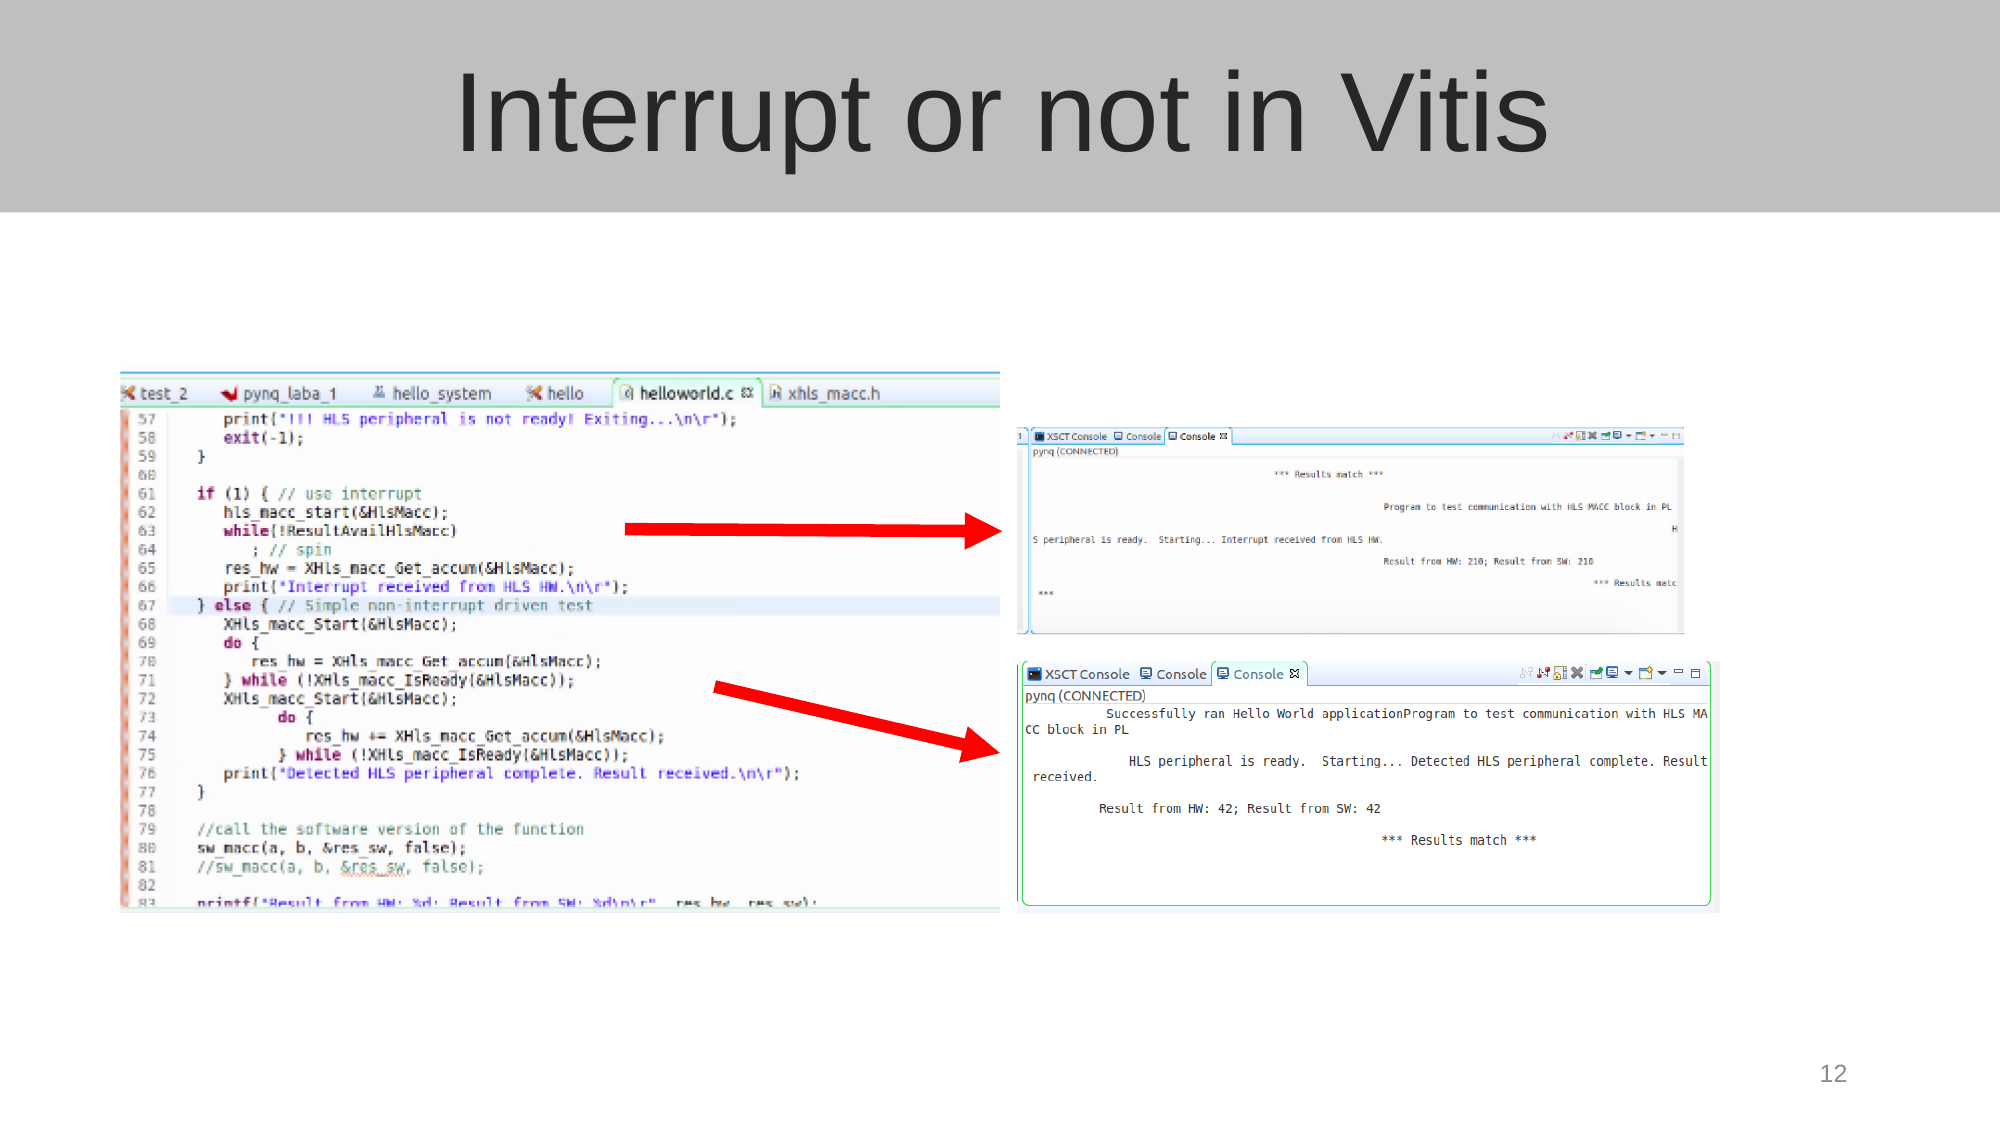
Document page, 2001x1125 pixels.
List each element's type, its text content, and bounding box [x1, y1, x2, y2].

slide_number 12 [1412, 1042, 1863, 1103]
picture [1017, 427, 1684, 635]
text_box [714, 686, 1000, 754]
picture [1017, 661, 1720, 913]
list Interrupt or not in Vitis [53, 55, 1952, 175]
picture [120, 366, 1000, 913]
